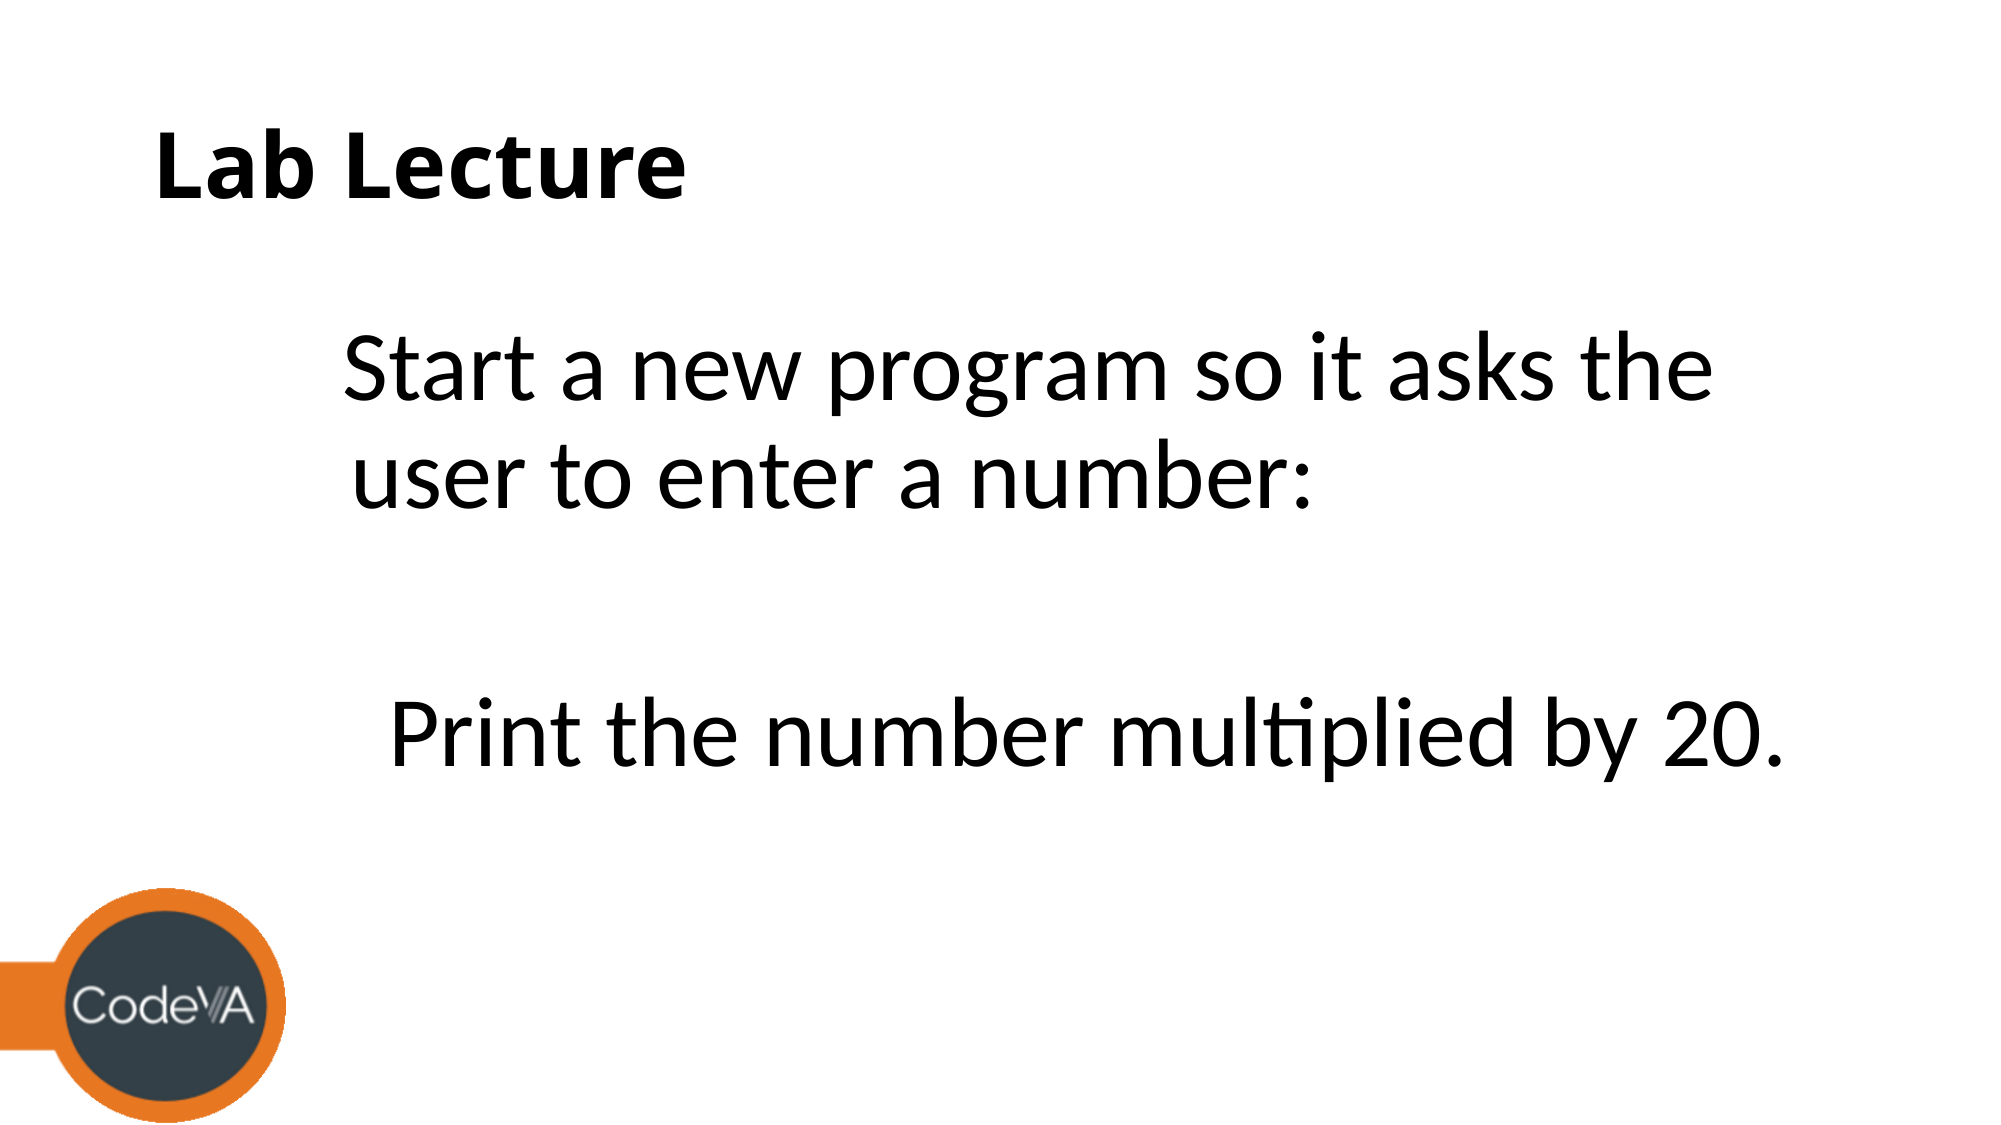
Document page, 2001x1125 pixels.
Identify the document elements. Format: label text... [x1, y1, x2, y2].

picture [0, 885, 286, 1125]
list Start a new program so it asks the user to enter a number: Print the number multiplied by 20. [298, 299, 1863, 1014]
title Lab Lecture [137, 59, 1863, 278]
